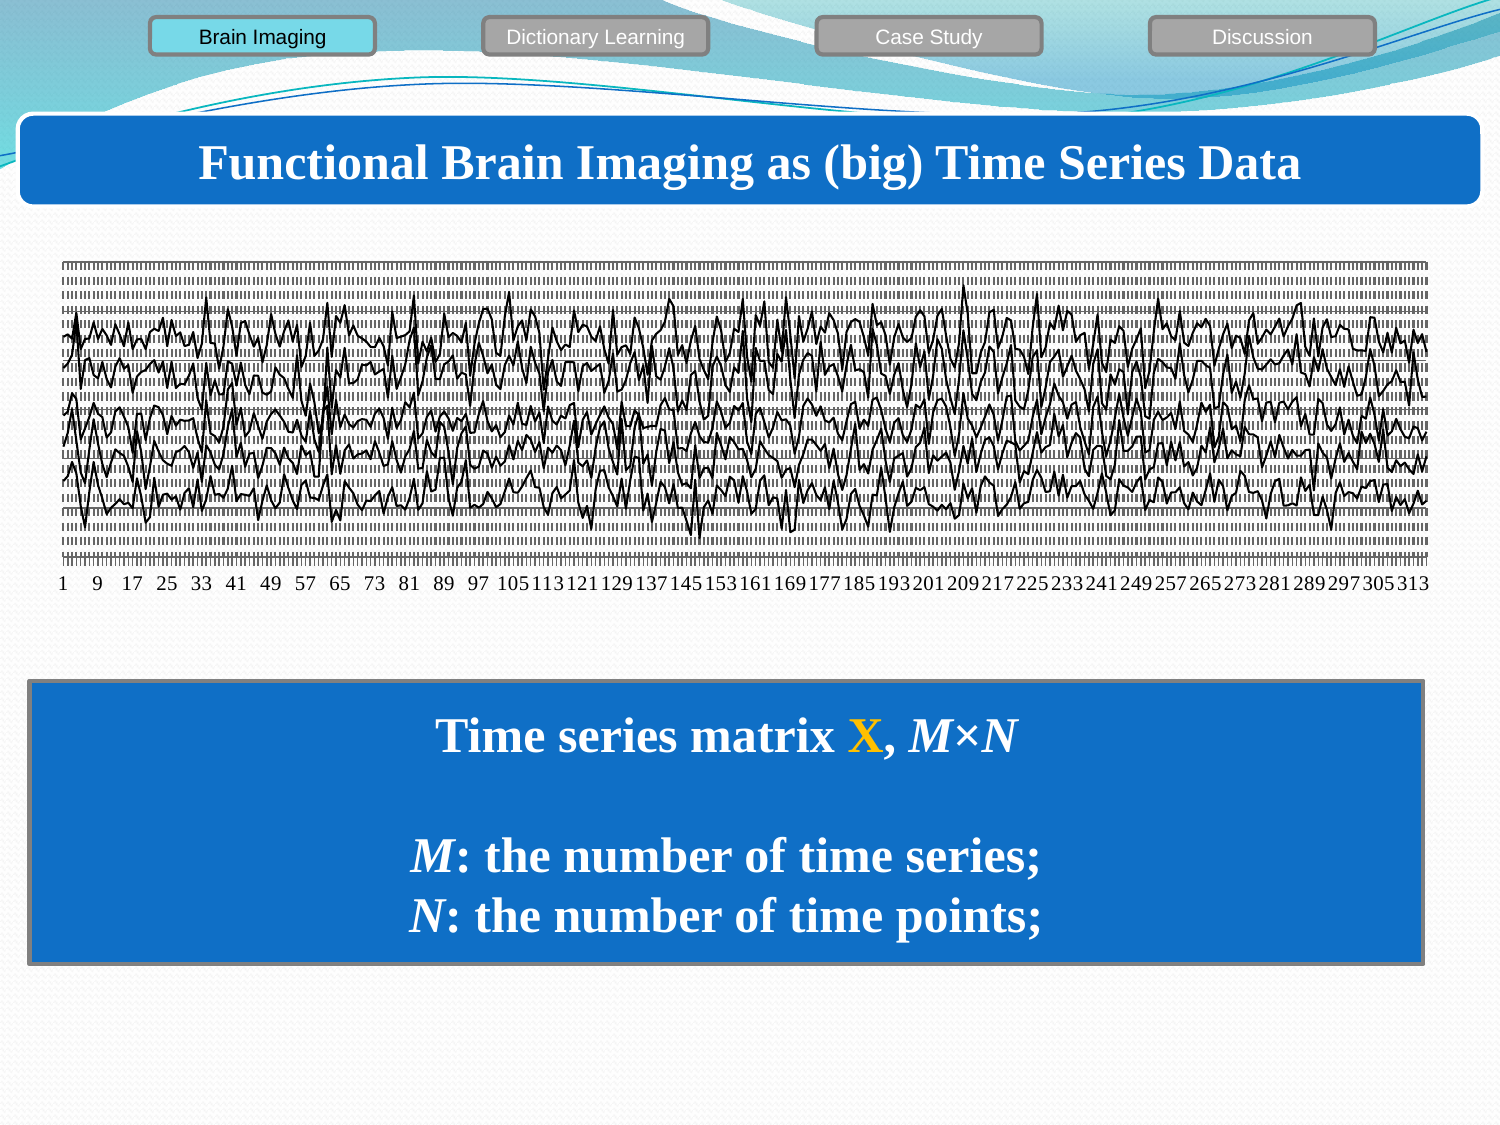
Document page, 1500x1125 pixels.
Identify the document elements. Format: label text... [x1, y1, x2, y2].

text_box Time series matrix X, M×N M: the number of time series; N: the number of time points; [27, 679, 1425, 966]
text_box Discussion [1147, 14, 1378, 57]
text_box Brain Imaging [147, 14, 378, 57]
text_box Case Study [814, 14, 1044, 57]
chart [29, 255, 1459, 603]
text_box Dictionary Learning [481, 14, 711, 57]
text_box Functional Brain Imaging as (big) Time Series Data [15, 111, 1485, 209]
